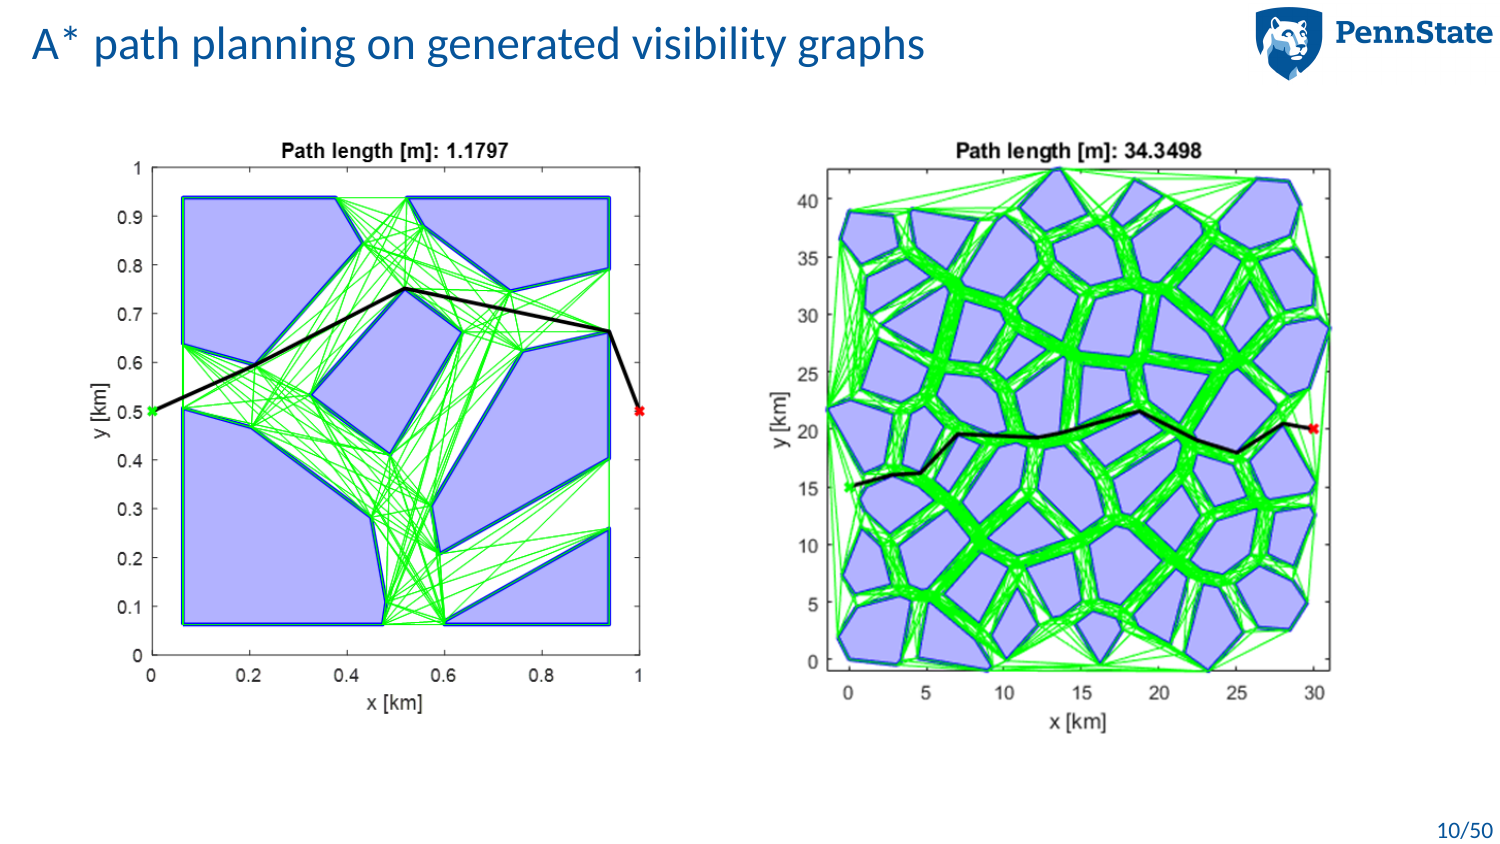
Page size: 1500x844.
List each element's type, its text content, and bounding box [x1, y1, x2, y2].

picture [1248, 3, 1500, 85]
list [654, 123, 1474, 740]
picture [0, 123, 779, 720]
title A* path planning on generated visibility graphs [17, 4, 1251, 74]
